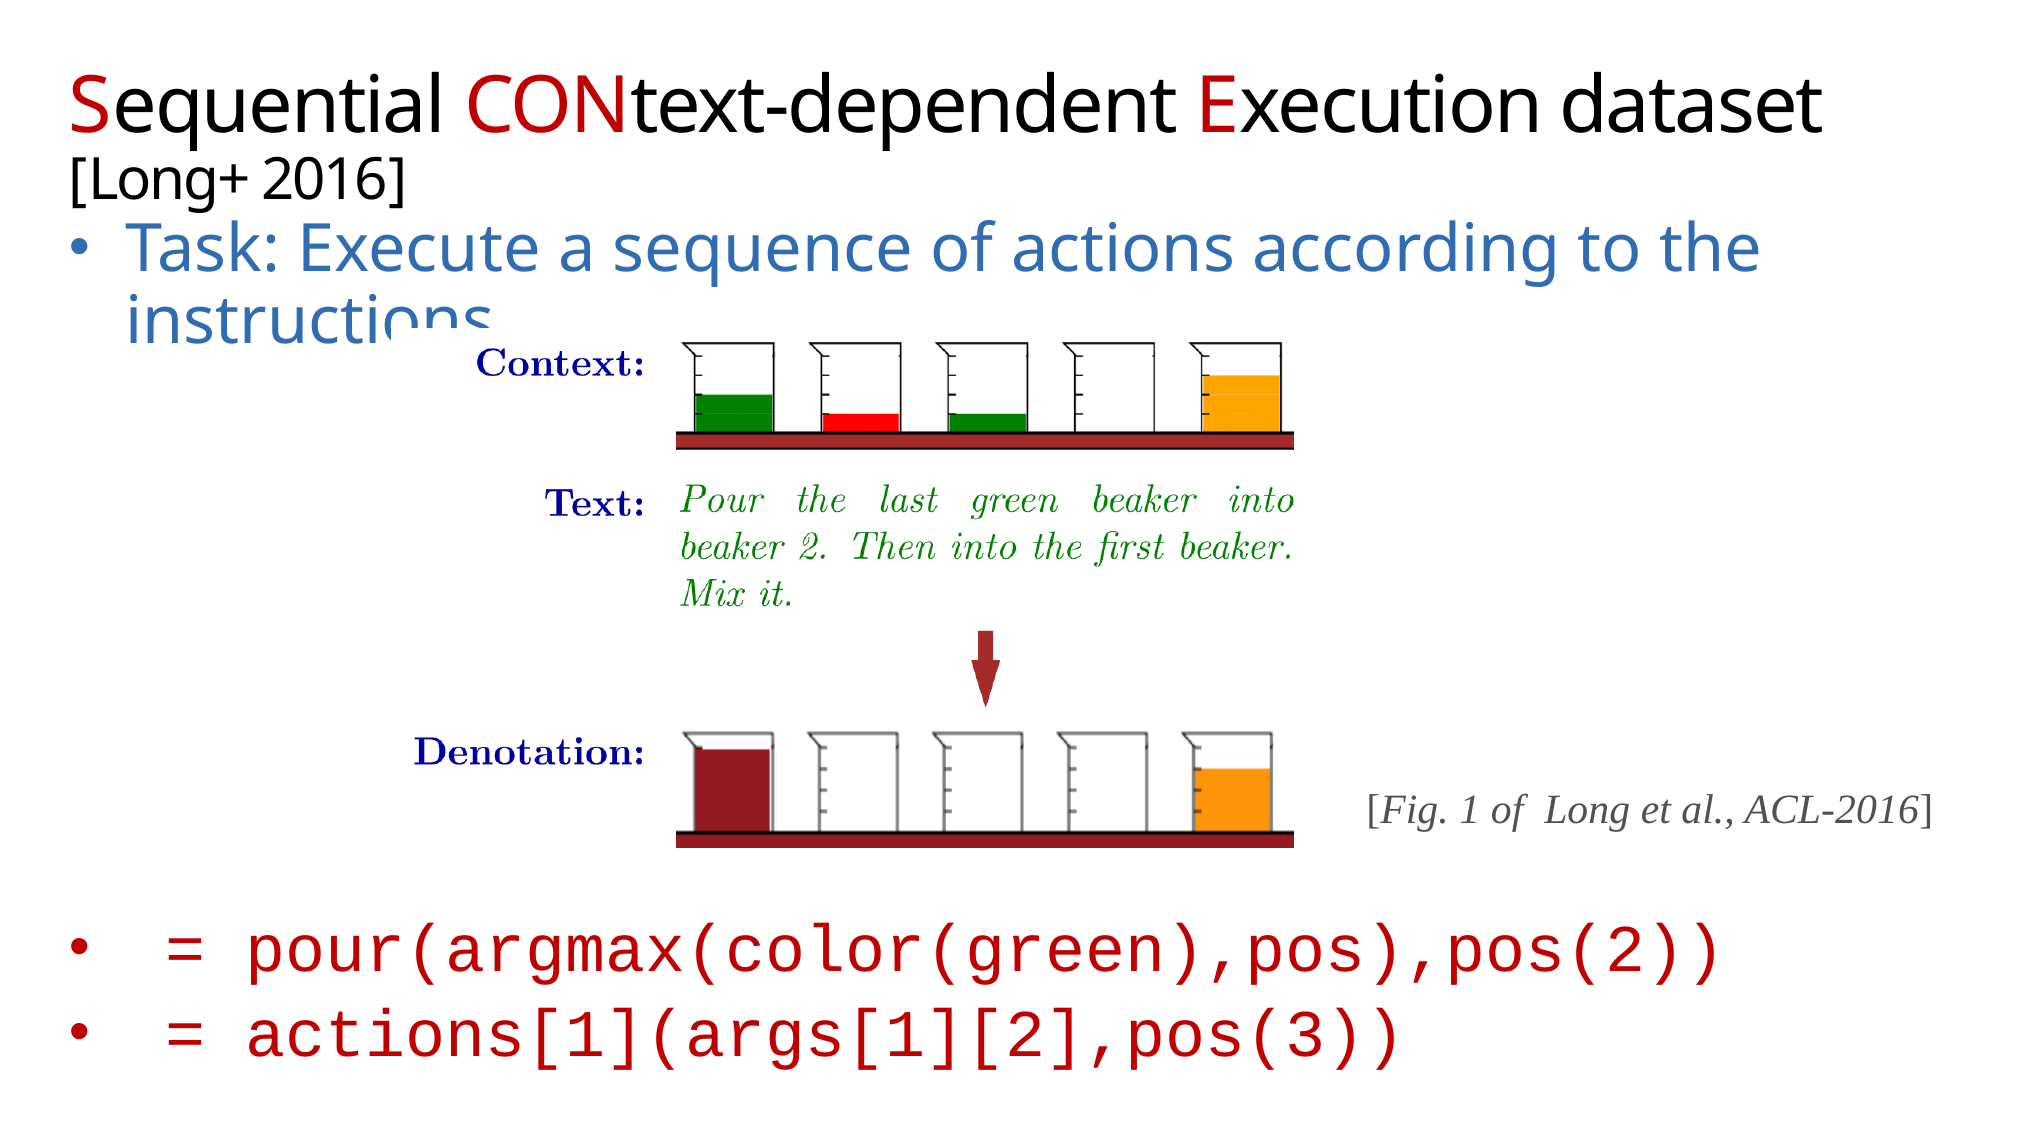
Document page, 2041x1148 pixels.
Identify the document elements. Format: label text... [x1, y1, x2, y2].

picture [391, 328, 1310, 860]
text_box [Fig. 1 of Long et al., ACL-2016] [1324, 765, 1964, 856]
list Task: Execute a sequence of actions according to the instructions [45, 200, 1996, 302]
title Sequential CONtext-dependent Execution dataset [Long+ 2016] [45, 48, 1996, 200]
